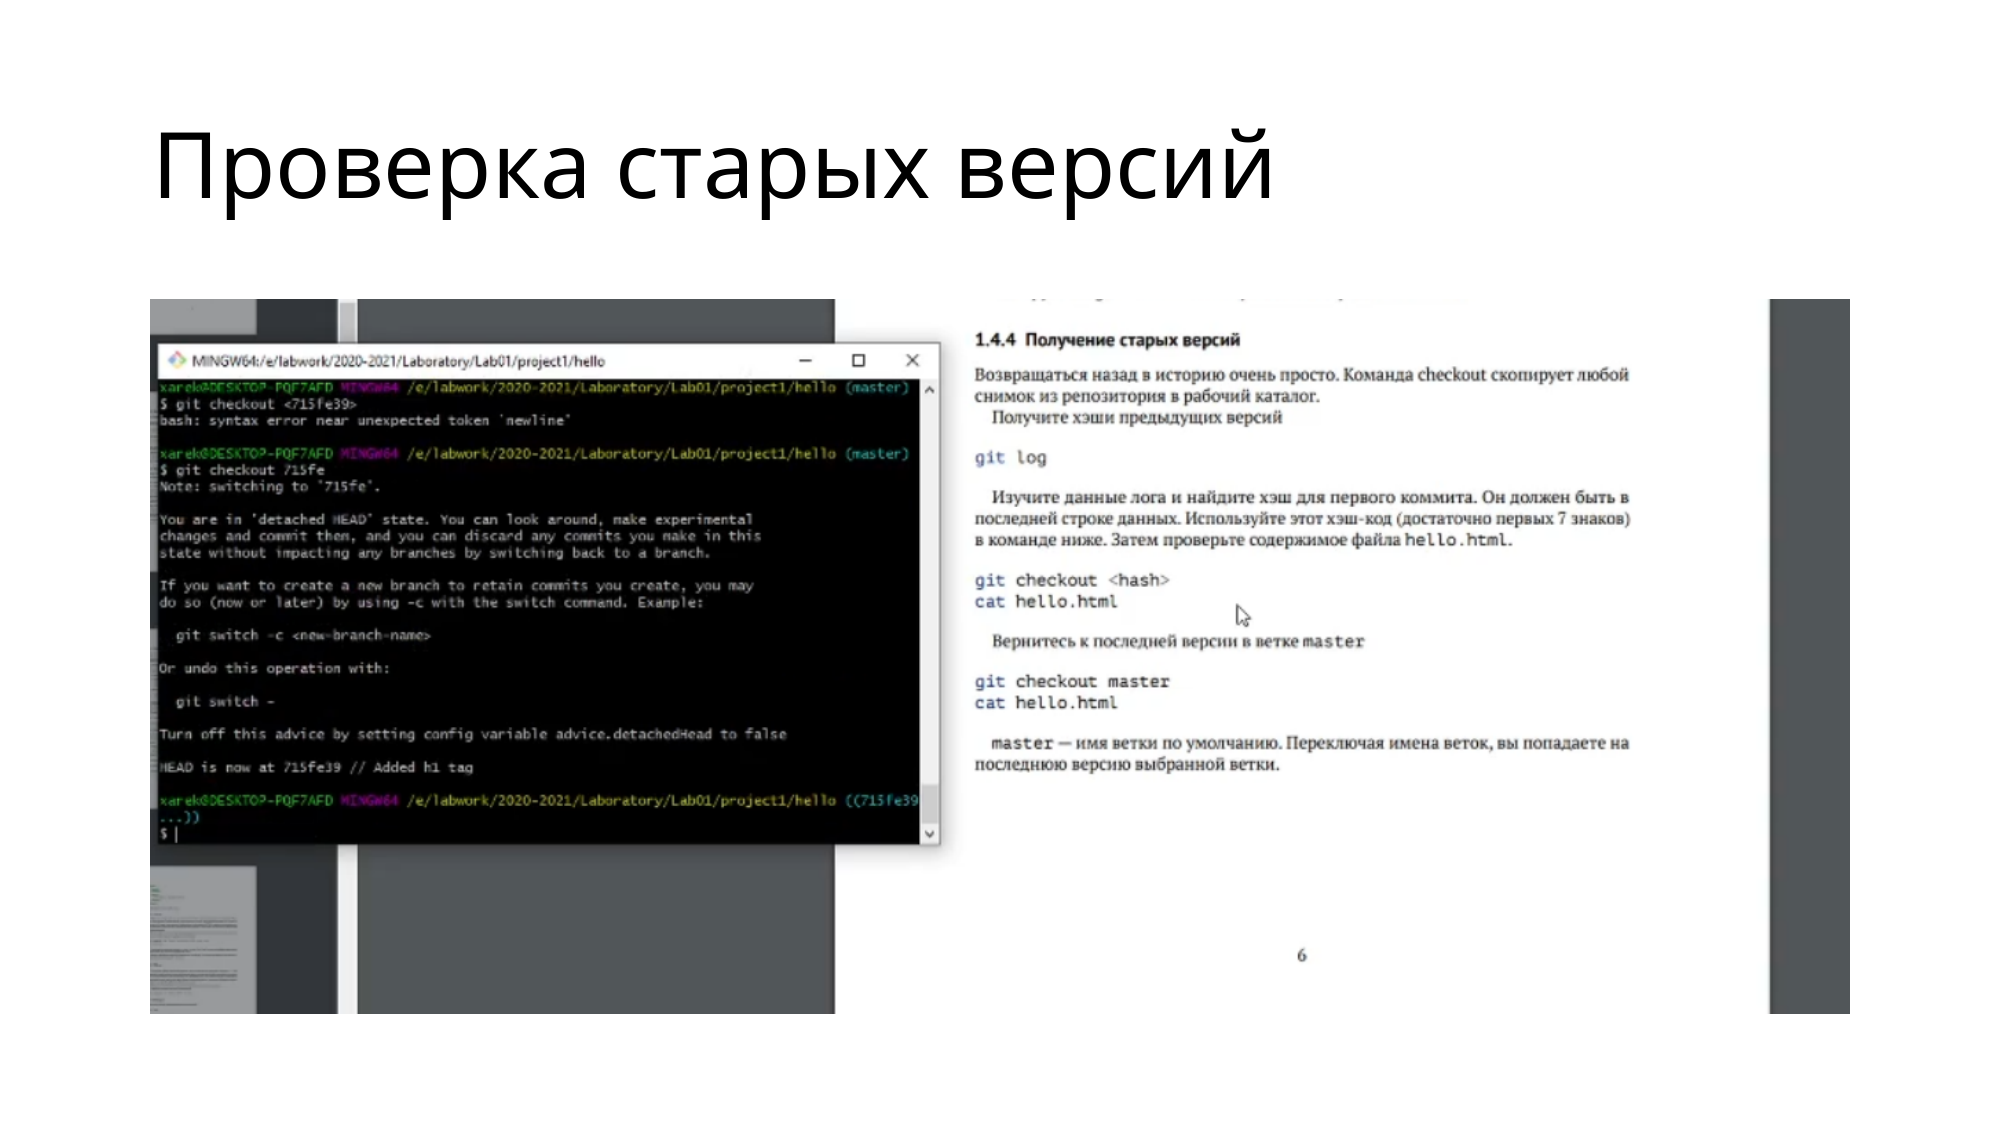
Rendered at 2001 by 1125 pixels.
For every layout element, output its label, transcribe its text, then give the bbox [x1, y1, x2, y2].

title Проверка старых версий [137, 59, 1863, 278]
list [150, 299, 1850, 1014]
